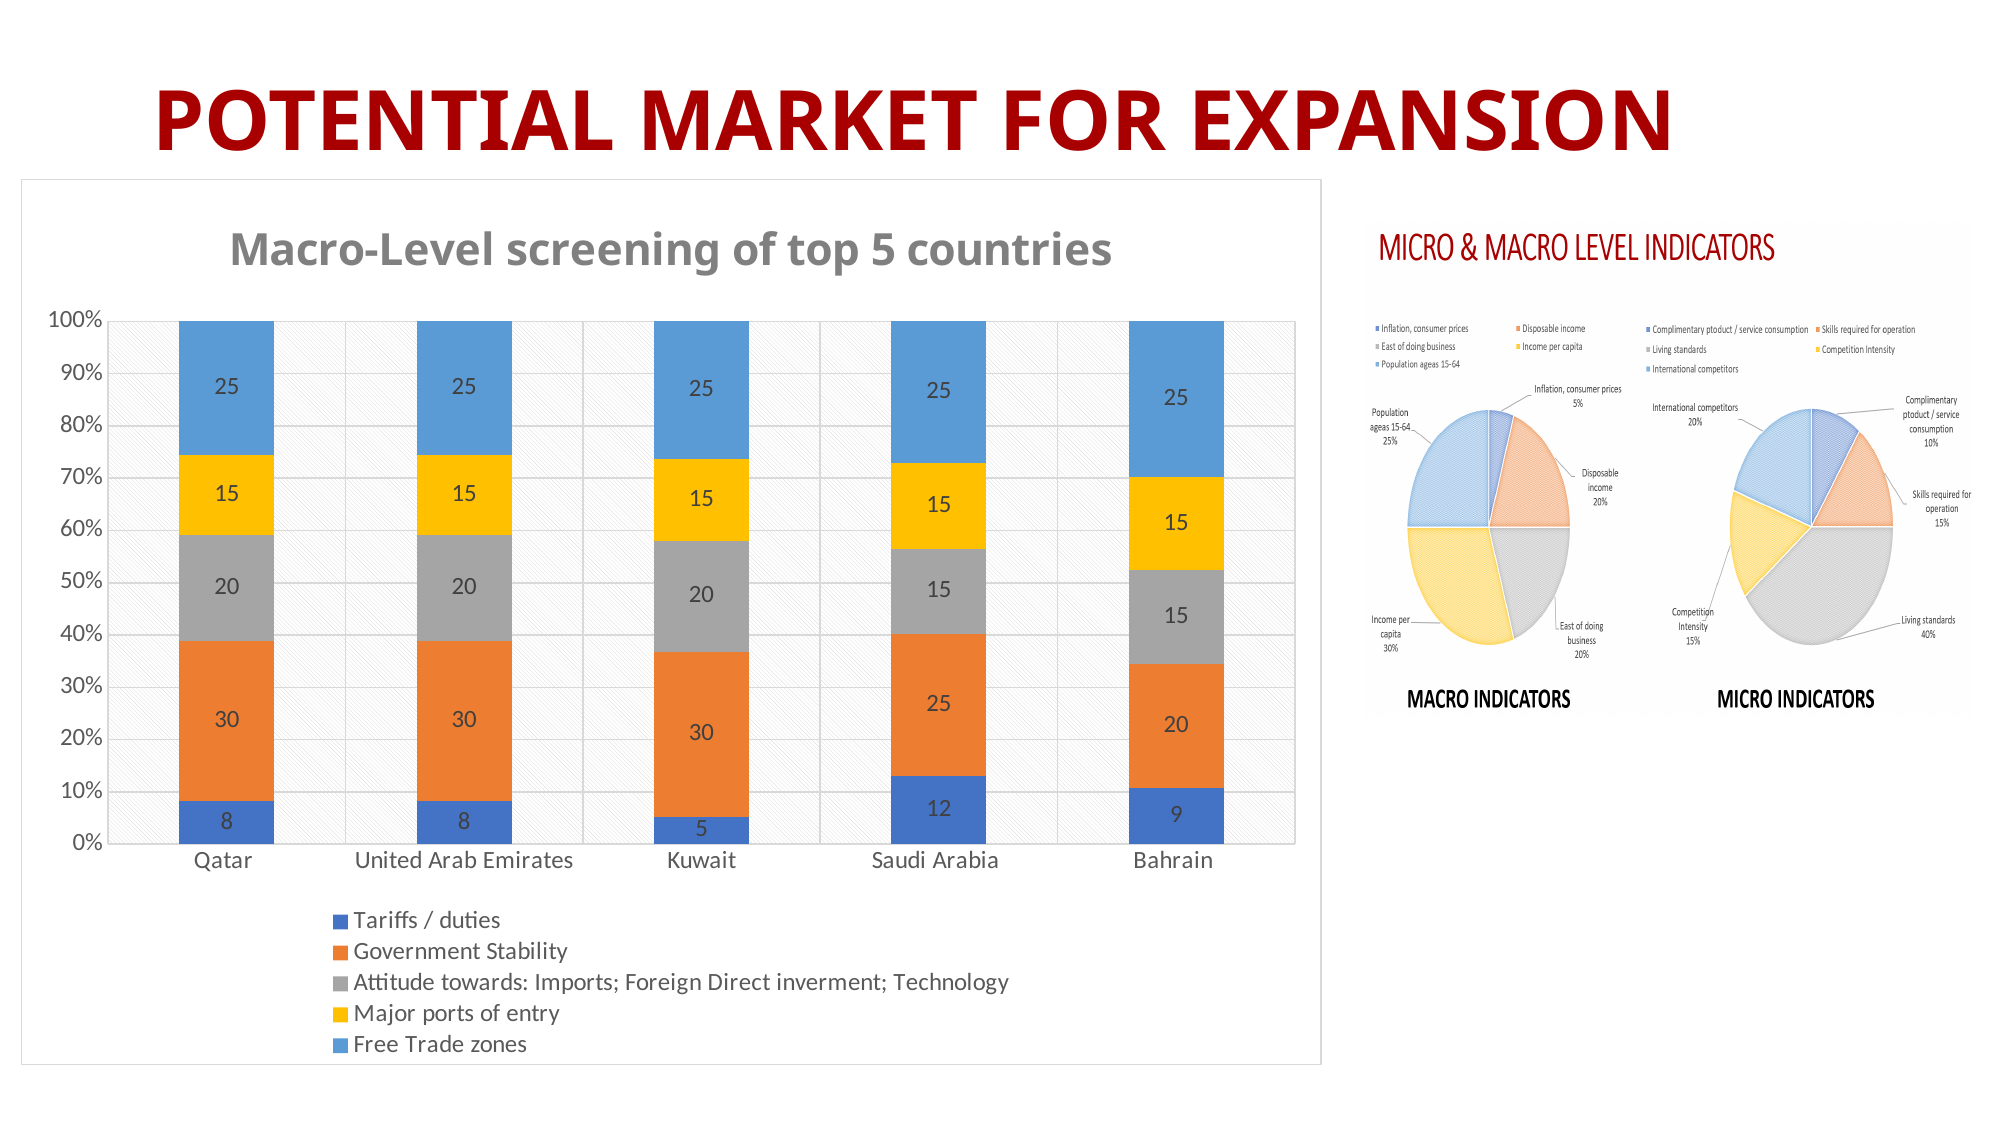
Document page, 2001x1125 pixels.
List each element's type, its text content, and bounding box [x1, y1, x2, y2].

picture [1363, 222, 1972, 719]
chart [20, 178, 1322, 1066]
title POTENTIAL MARKET FOR EXPANSION [137, 59, 1863, 188]
